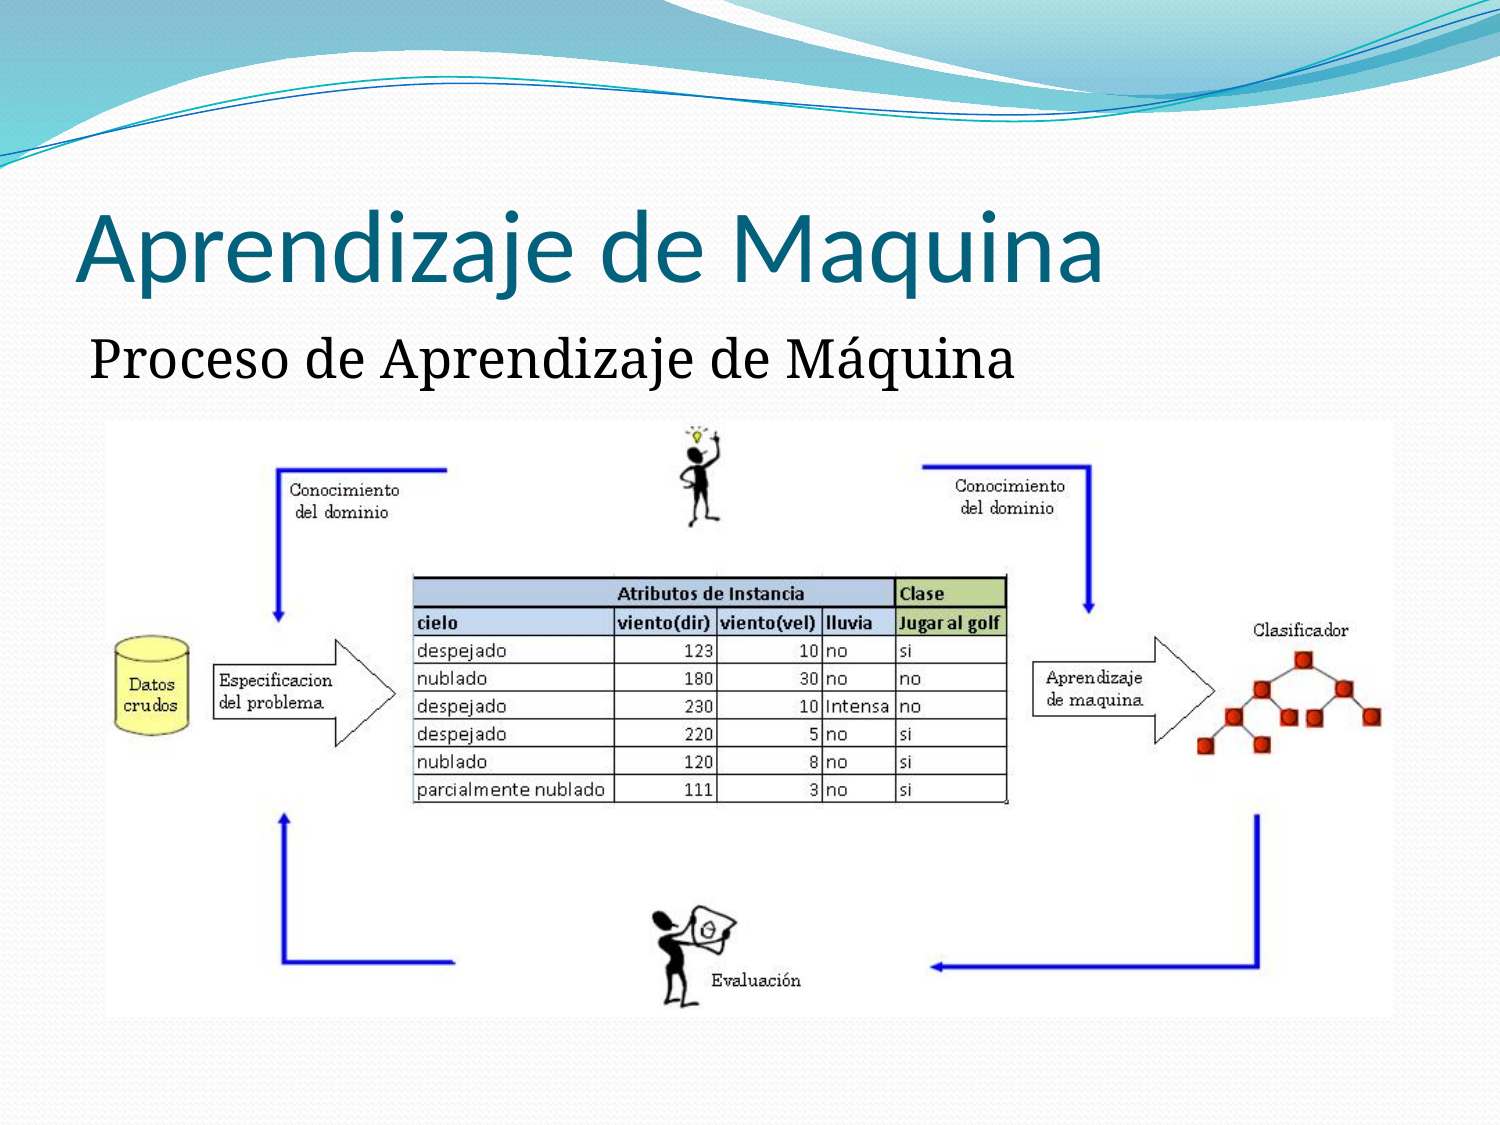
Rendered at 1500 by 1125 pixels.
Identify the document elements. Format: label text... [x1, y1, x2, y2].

list Proceso de Aprendizaje de Máquina [75, 317, 1425, 1038]
table_cell 2 [99, 423, 1399, 1028]
picture [105, 421, 1394, 1017]
title Aprendizaje de Maquina [75, 115, 1425, 303]
